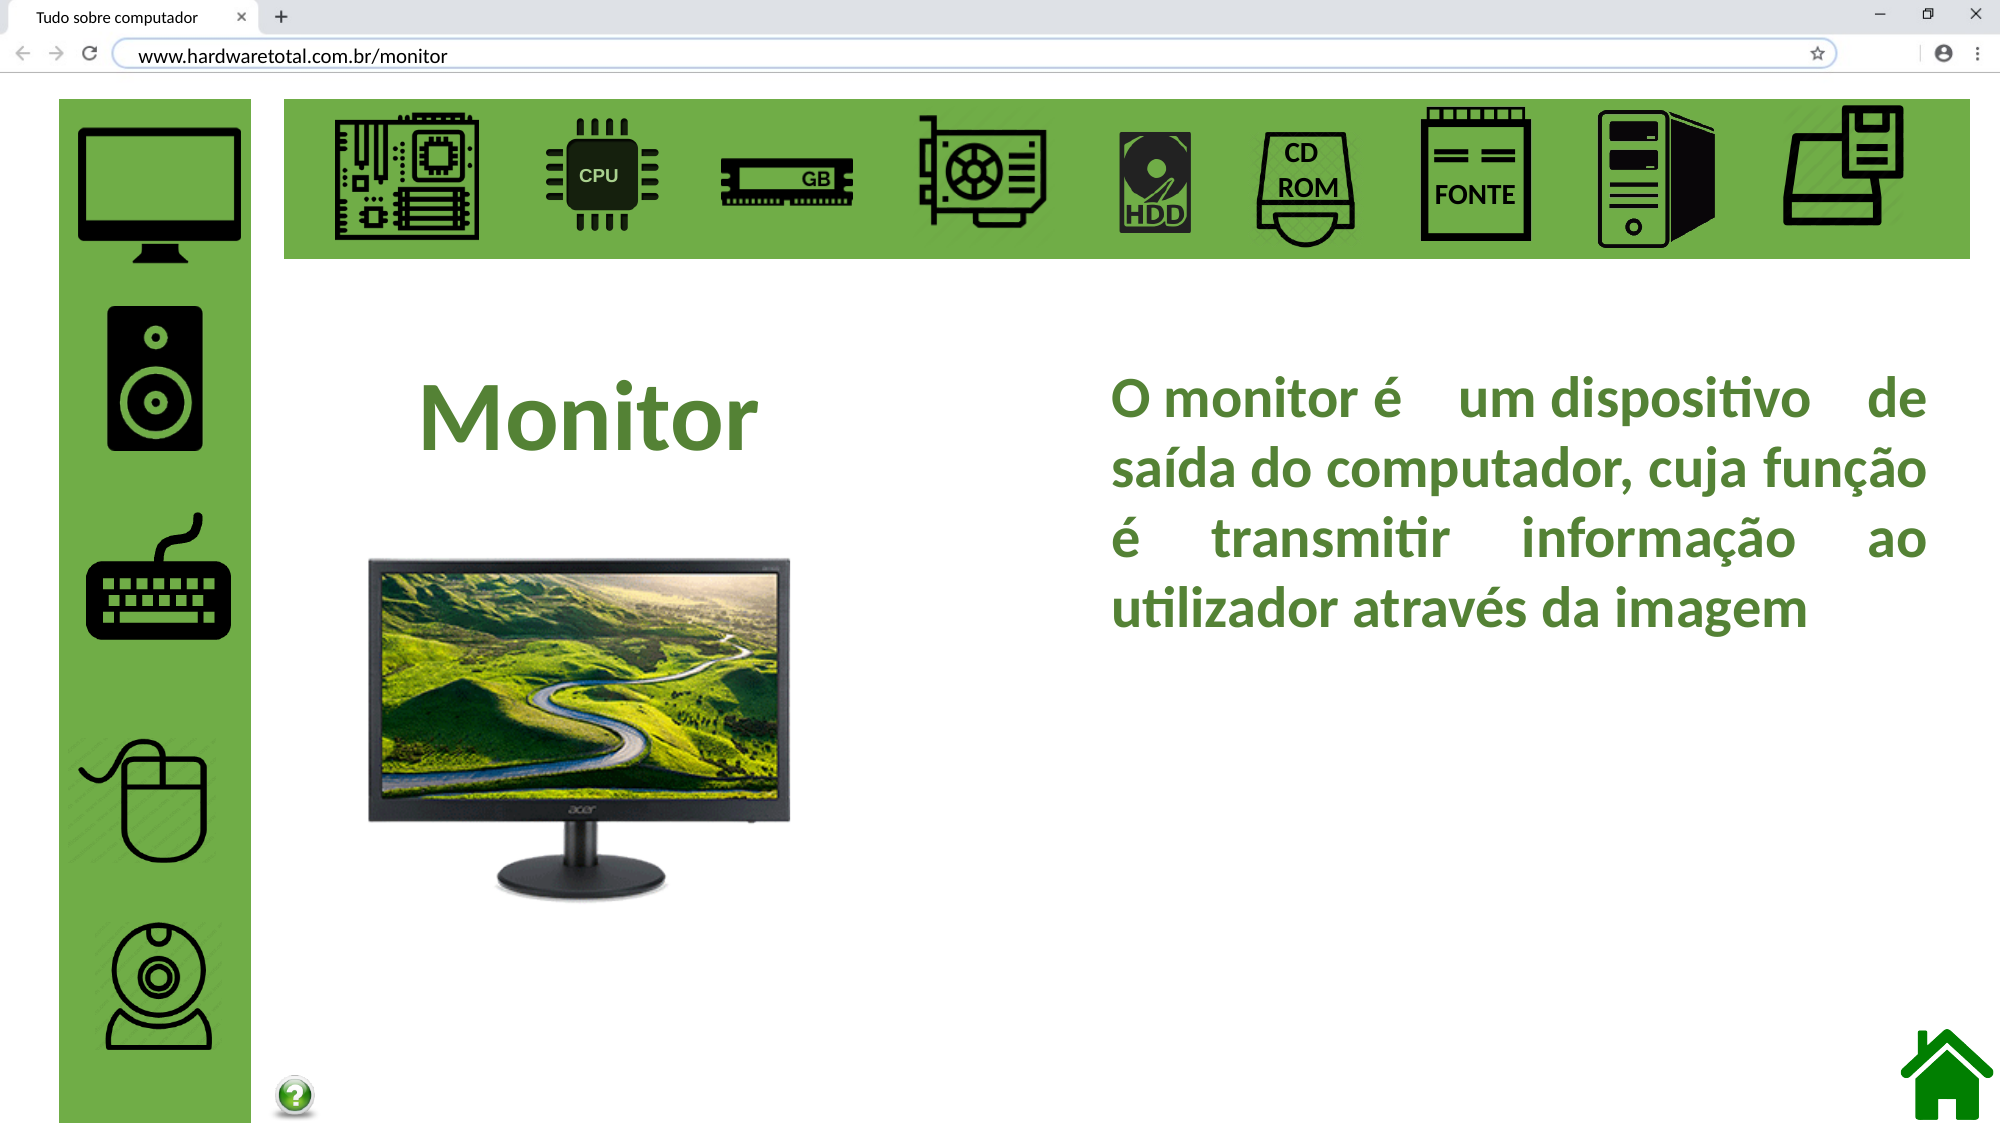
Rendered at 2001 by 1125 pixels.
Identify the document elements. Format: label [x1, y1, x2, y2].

text_box [1404, 101, 1548, 246]
text_box [535, 108, 668, 241]
text_box [1246, 125, 1364, 249]
picture [0, 0, 2000, 1125]
